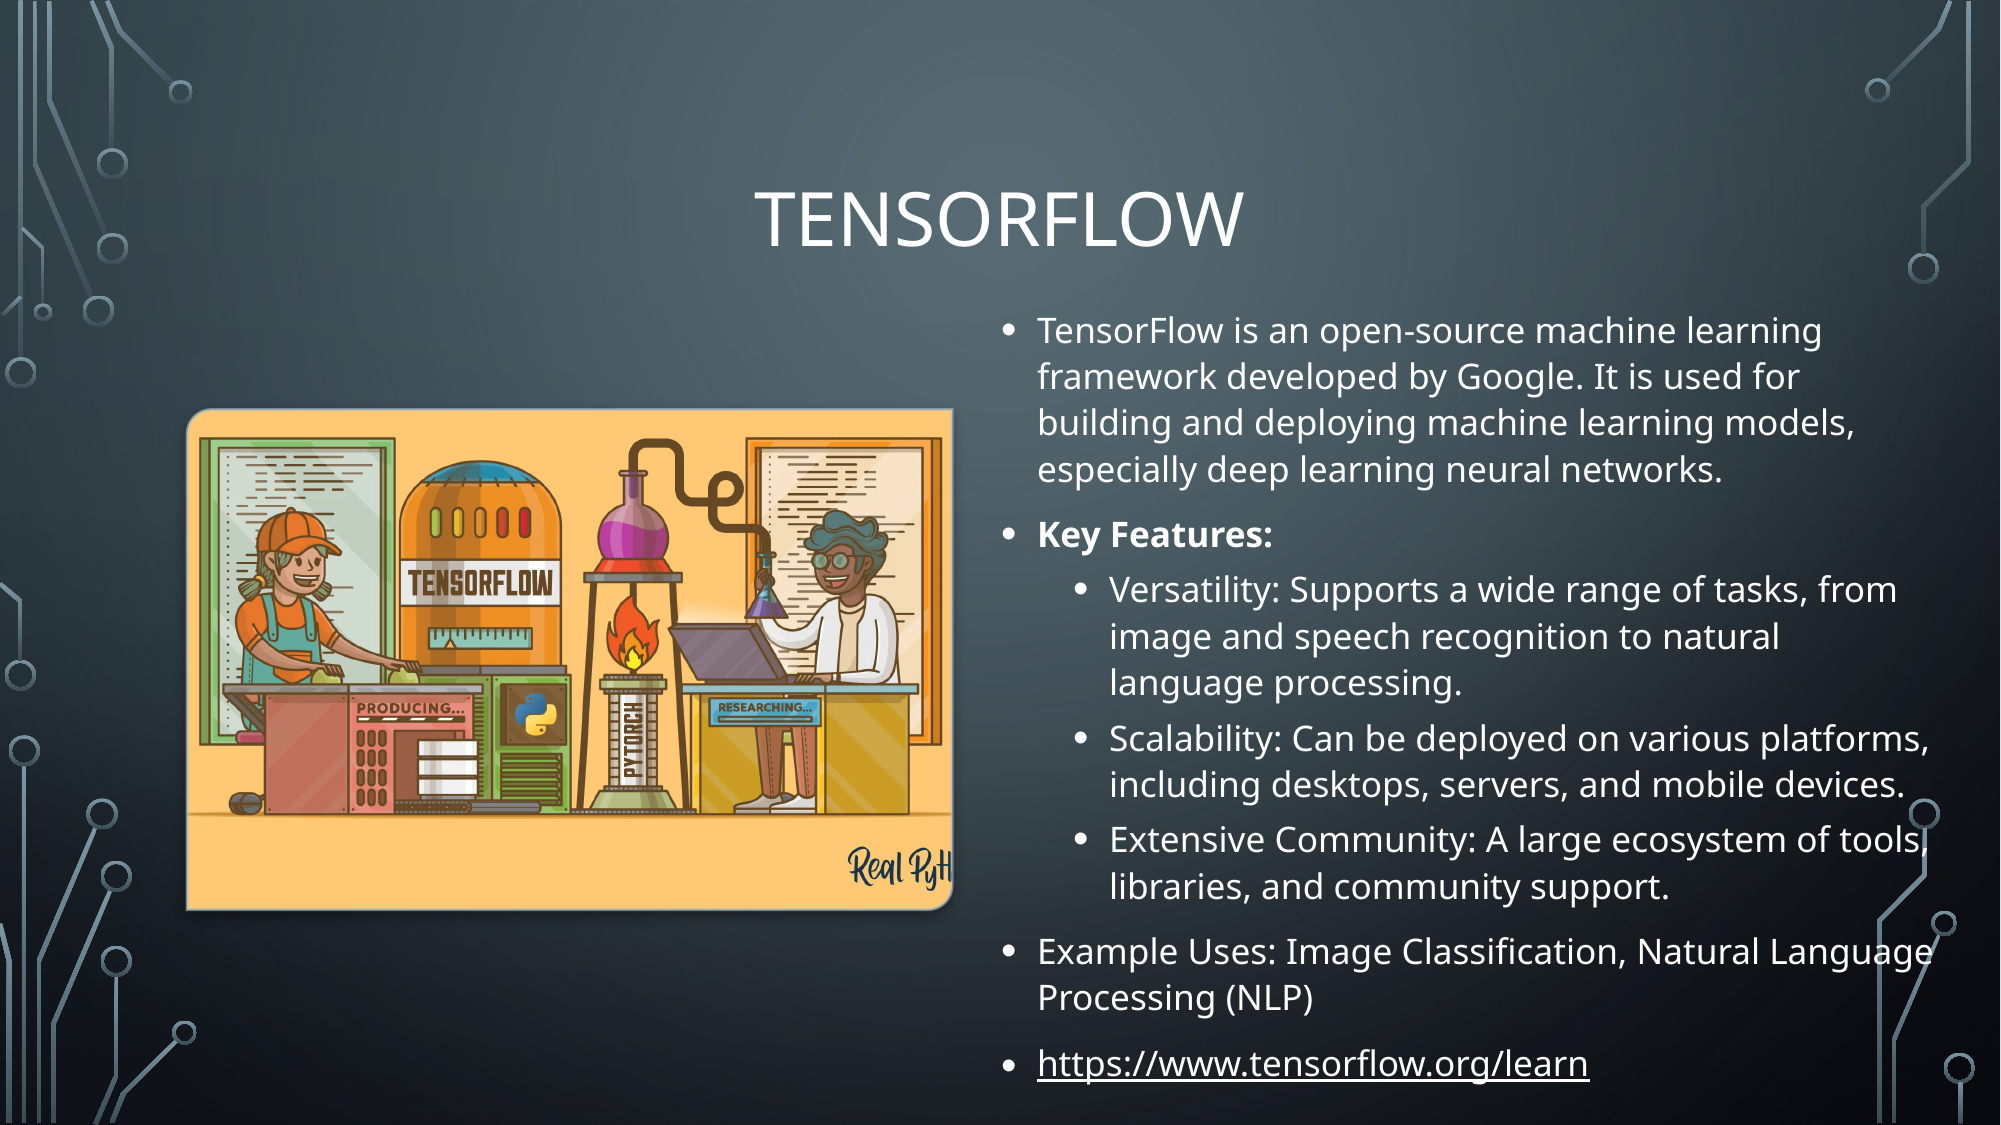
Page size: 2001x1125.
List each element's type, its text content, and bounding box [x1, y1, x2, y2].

title TensorFlow [187, 101, 1813, 344]
list TensorFlow is an open-source machine learning framework developed by Google. It is used for building and deploying machine learning models, especially deep learning neural networks. Key Features: Versatility: Supports a wide range of tasks, from image and speech recognition to natural language processing. Scalability: Can be deployed on various platforms, including desktops, servers, and mobile devices. Extensive Community: A large ecosystem of tools, libraries, and community support. Example Uses: Image Classification, Natural Language Processing (NLP) https://www.tensorflow.org/learn [986, 296, 1954, 1107]
picture [186, 409, 953, 910]
